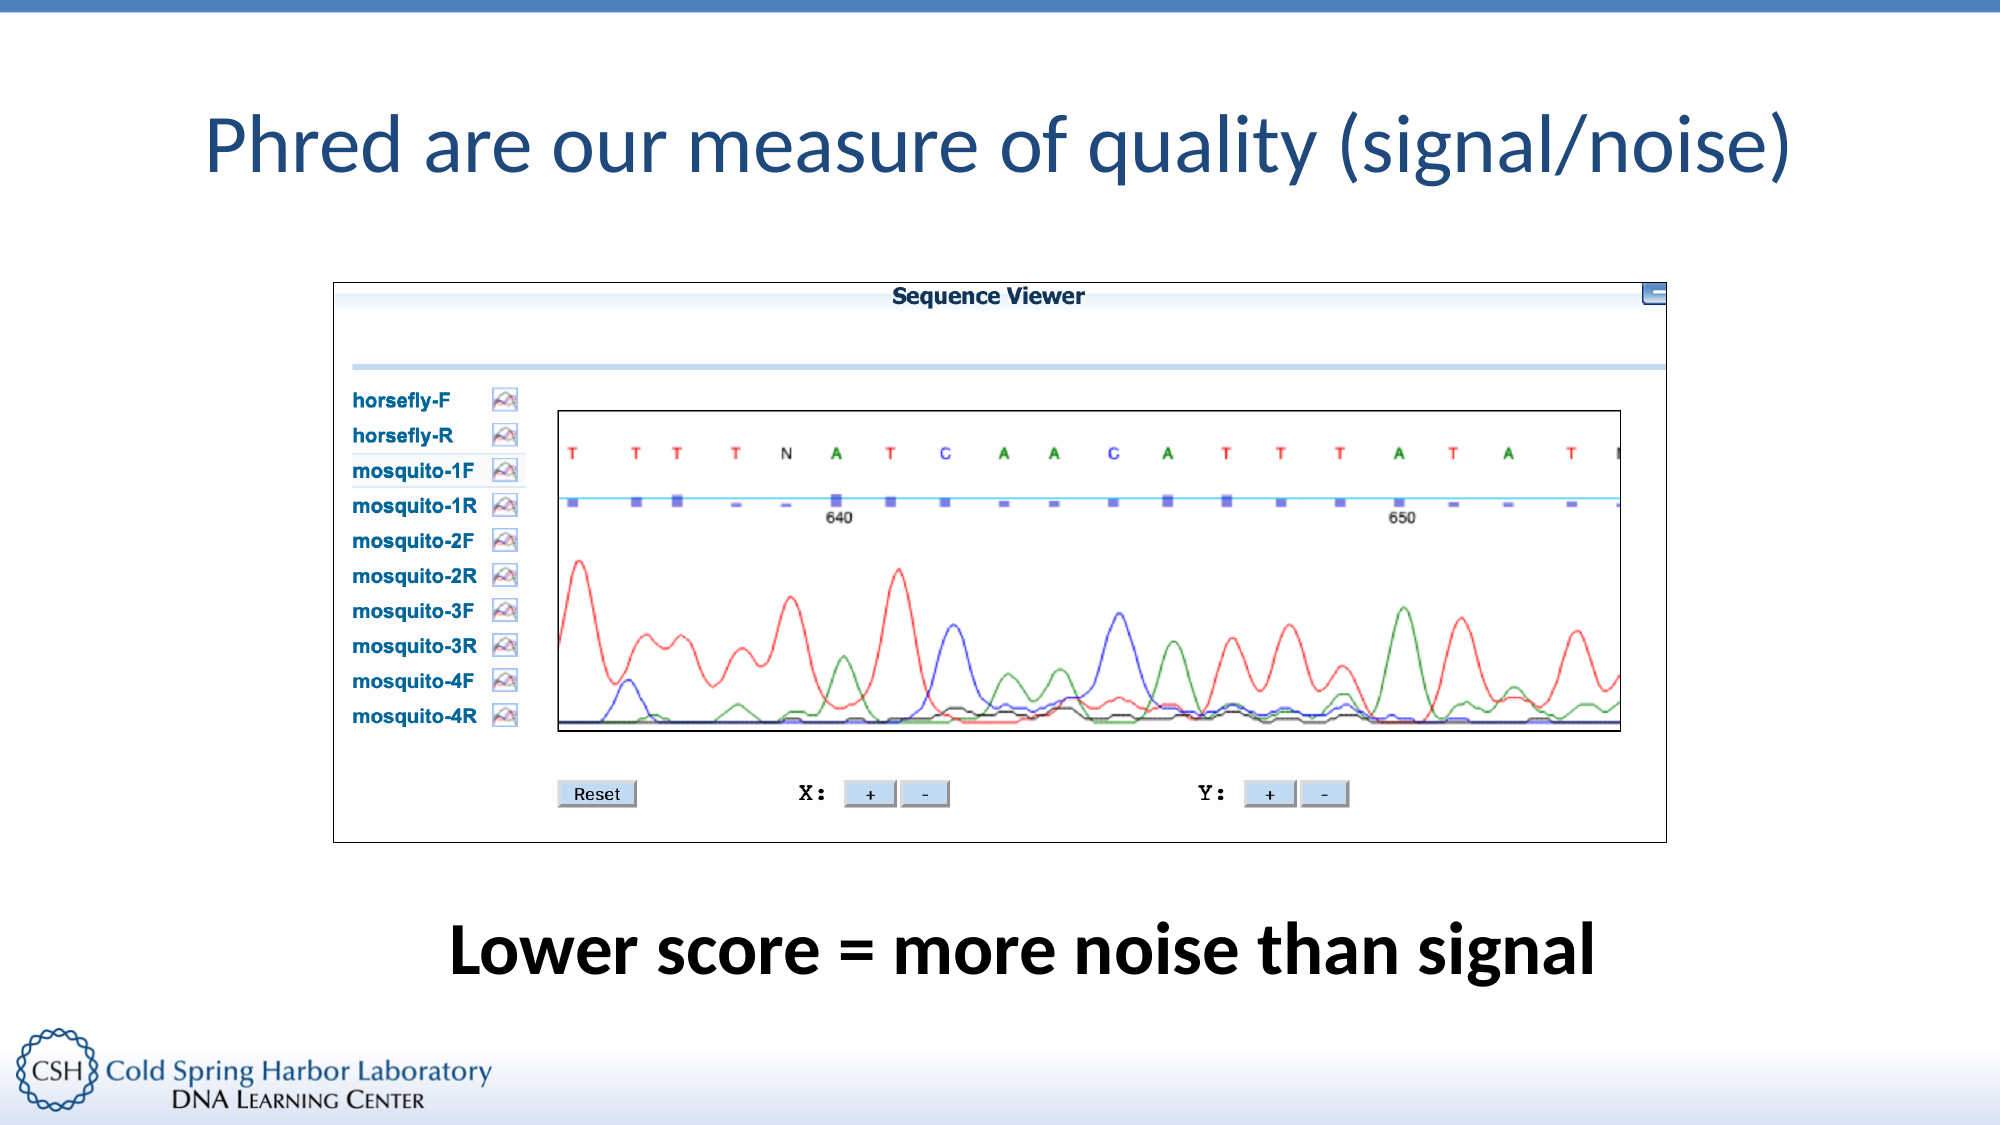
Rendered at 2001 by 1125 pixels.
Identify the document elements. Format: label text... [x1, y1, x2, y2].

picture [333, 282, 1667, 843]
text_box Lower score = more noise than signal [47, 892, 2000, 998]
picture [16, 1028, 493, 1113]
title Phred are our measure of quality (signal/noise) [99, 45, 1900, 233]
